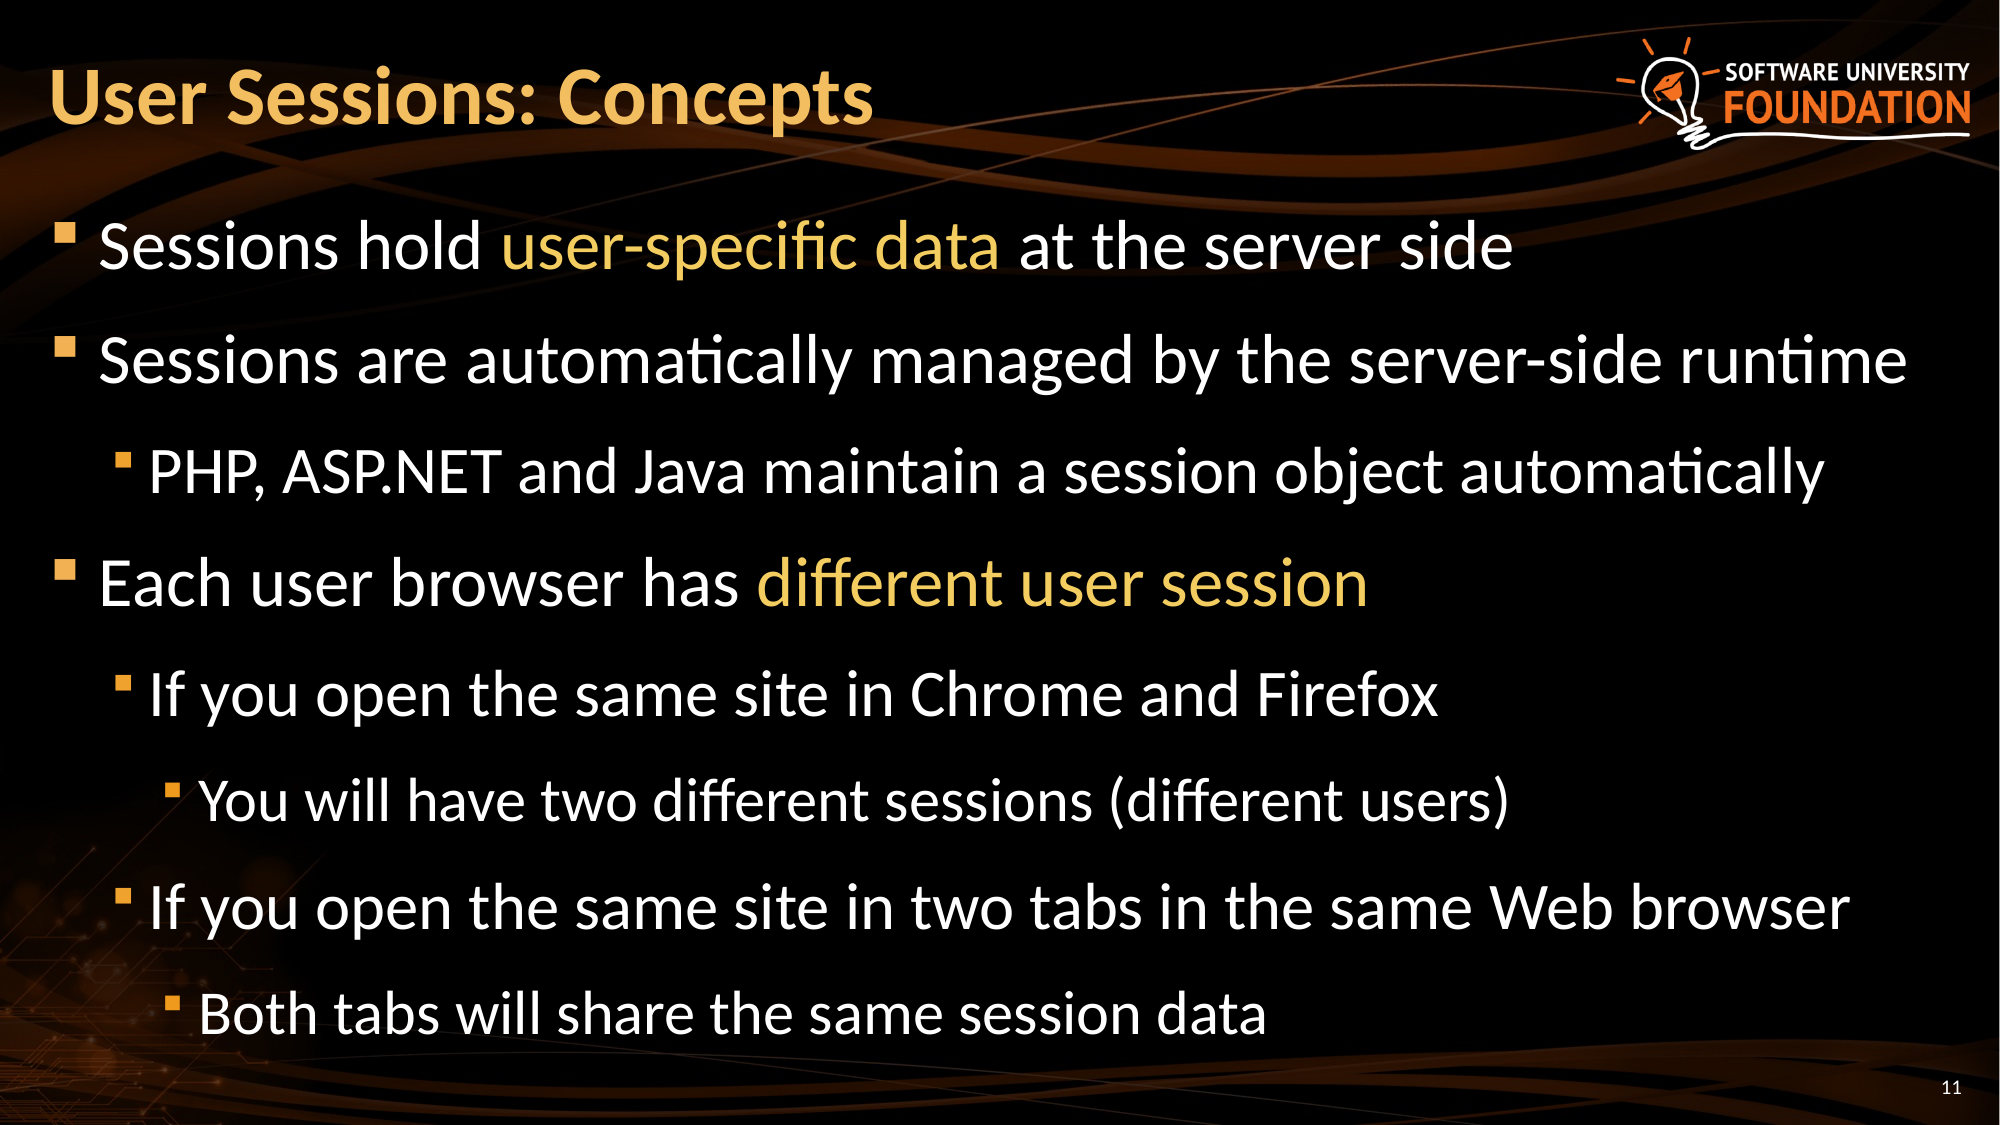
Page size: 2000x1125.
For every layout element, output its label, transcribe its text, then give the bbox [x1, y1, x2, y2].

picture [0, 0, 2000, 1125]
title User Sessions: Concepts [30, 6, 1602, 189]
list Sessions hold user-specific data at the server side Sessions are automatically managed by the server-side runtime PHP, ASP.NET and Java maintain a session object automatically Each user browser has different user session If you open the same site in Chrome and Firefox You will have two different sessions (different users) If you open the same site in two tabs in the same Web browser Both tabs will share the same session data [31, 188, 1968, 1103]
